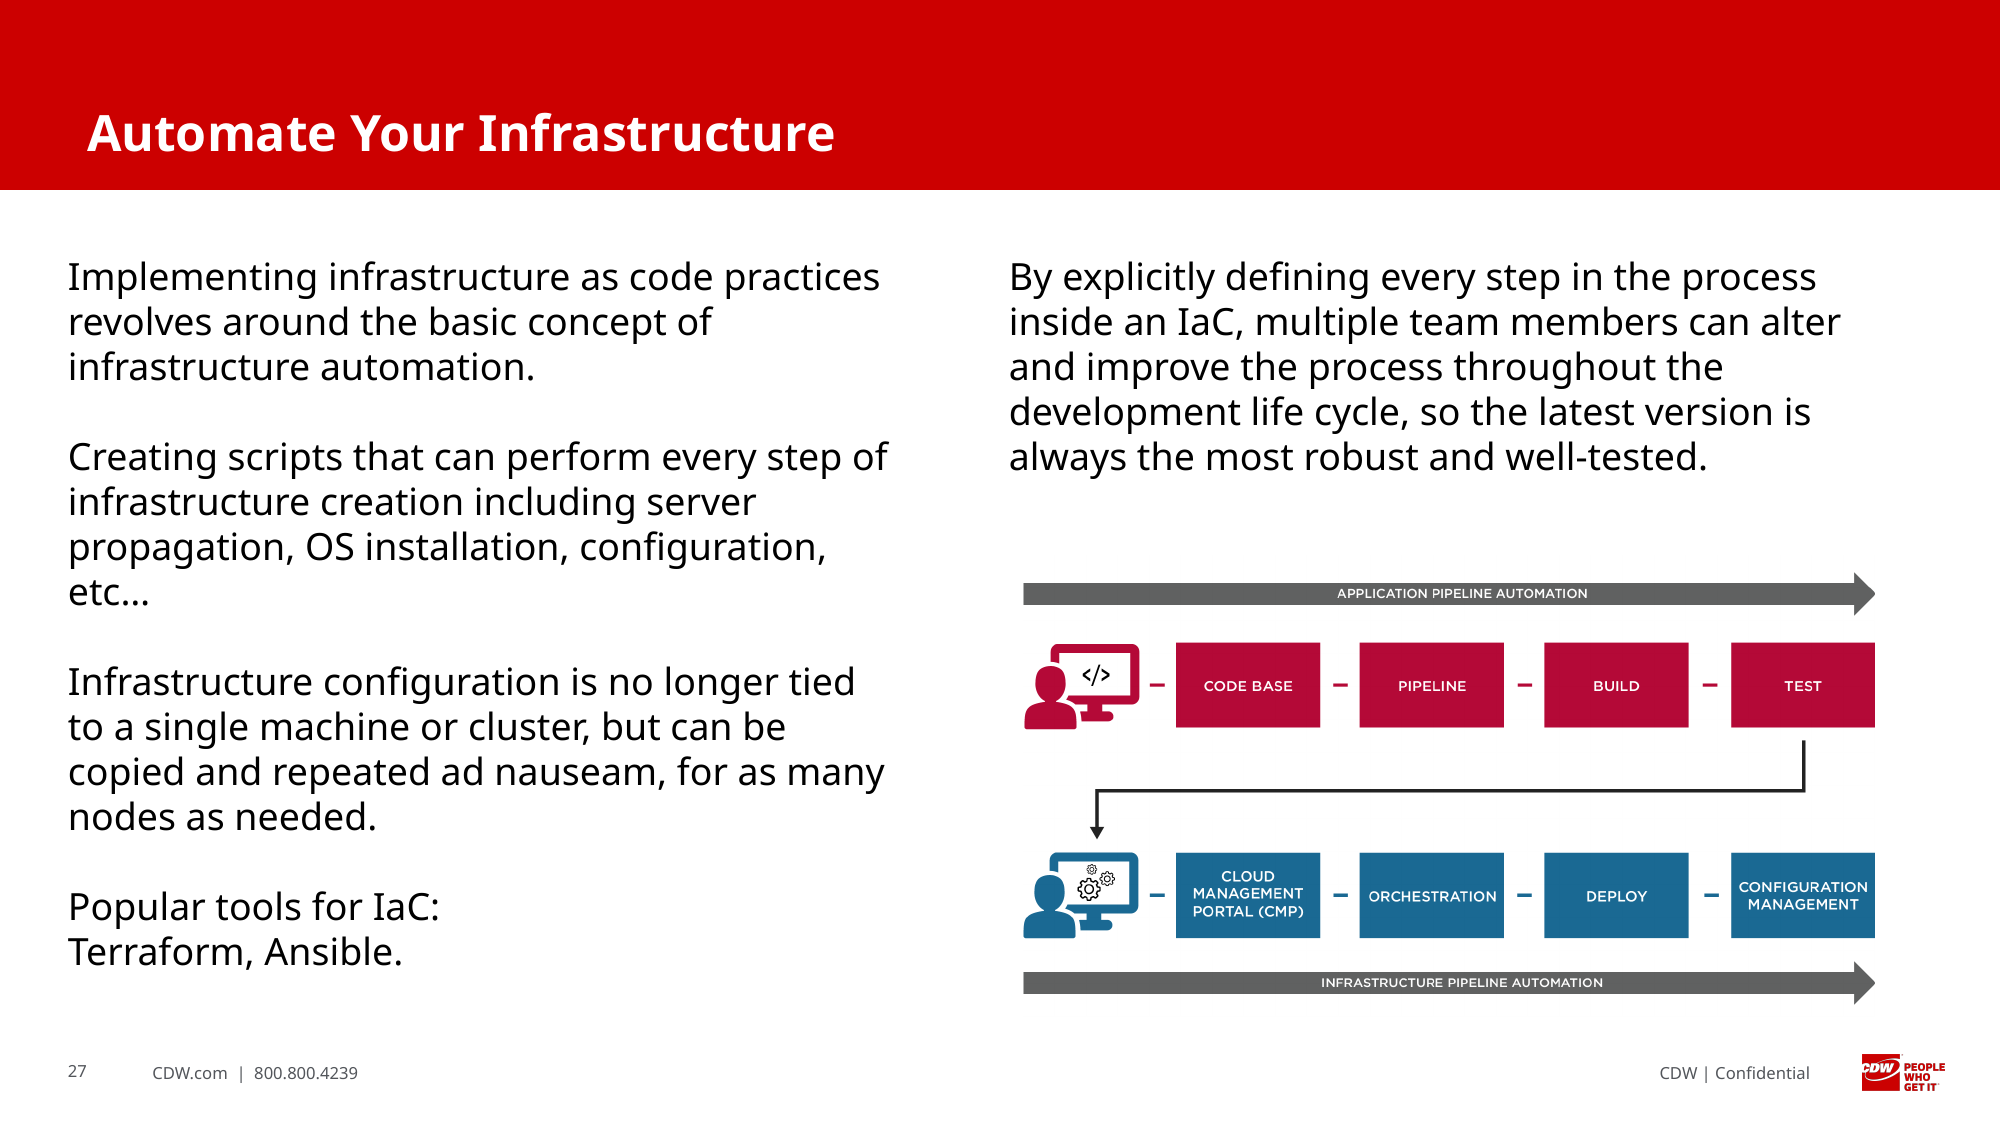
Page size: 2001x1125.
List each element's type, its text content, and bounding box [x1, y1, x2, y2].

title Automate Your Infrastructure [72, 40, 1928, 170]
text_box By explicitly defining every step in the process inside an IaC, multiple team members can alter and improve the process throughout the development life cycle, so the latest version is always the most robust and well-tested. [993, 238, 1904, 524]
picture [1023, 555, 1875, 1017]
picture [1862, 1054, 1945, 1091]
text_box Implementing infrastructure as code practices revolves around the basic concept of infrastructure automation. Creating scripts that can perform every step of infrastructure creation including server propagation, OS installation, configuration, etc… Infrastructure configuration is no longer tied to a single machine or cluster, but can be copied and repeated ad nauseam, for as many nodes as needed. Popular tools for IaC: Terraform, Ansible. [52, 238, 909, 924]
slide_number CDW | Confidential [1617, 1054, 1826, 1092]
footer CDW.com | 800.800.4239 [138, 1054, 813, 1092]
slide_number ‹#› [52, 1054, 138, 1092]
